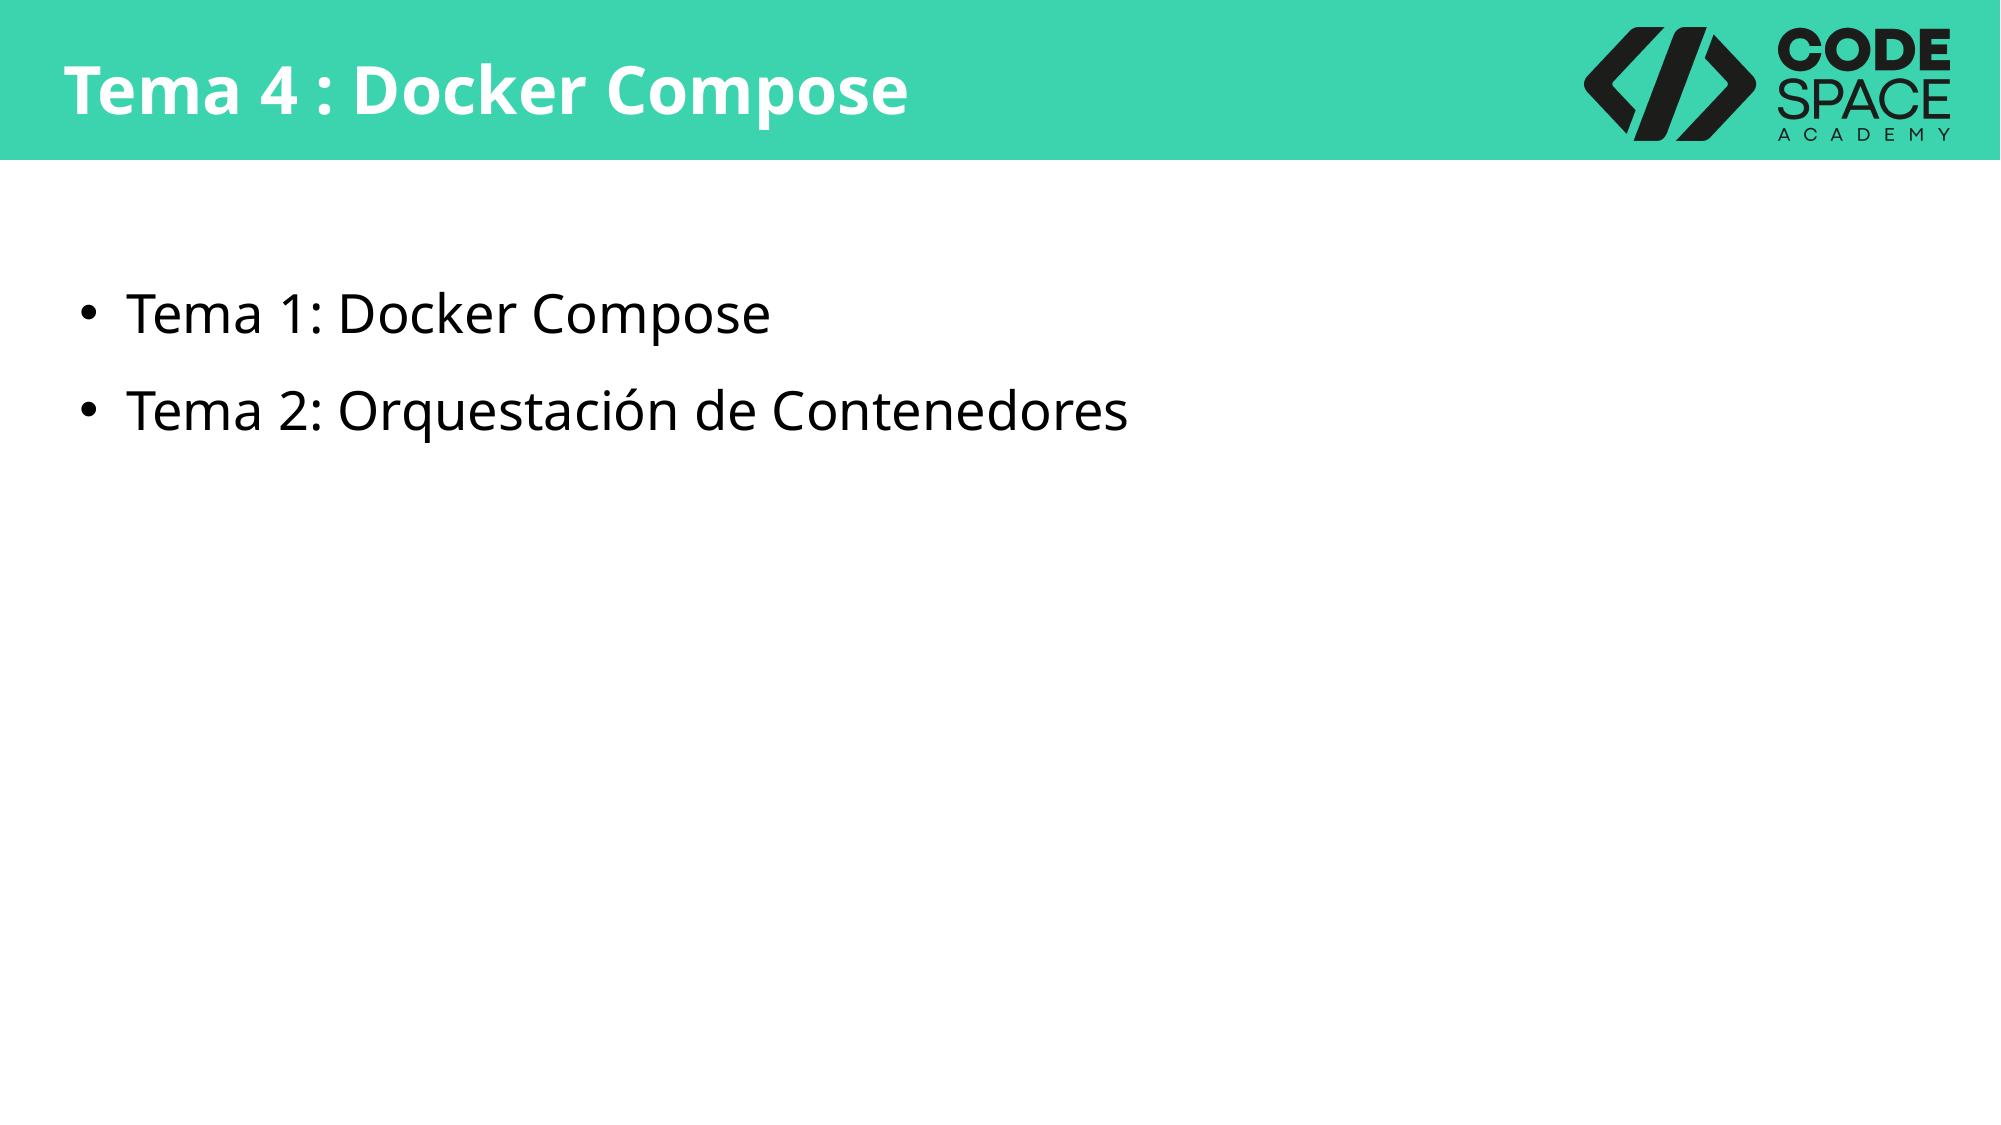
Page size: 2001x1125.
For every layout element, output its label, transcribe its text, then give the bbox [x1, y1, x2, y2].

text_box Tema 1: Docker Compose Tema 2: Orquestación de Contenedores [59, 226, 1941, 1084]
text_box Tema 4 : Docker Compose [43, 36, 1458, 132]
text_box [0, 0, 2000, 160]
picture [1584, 27, 1950, 141]
